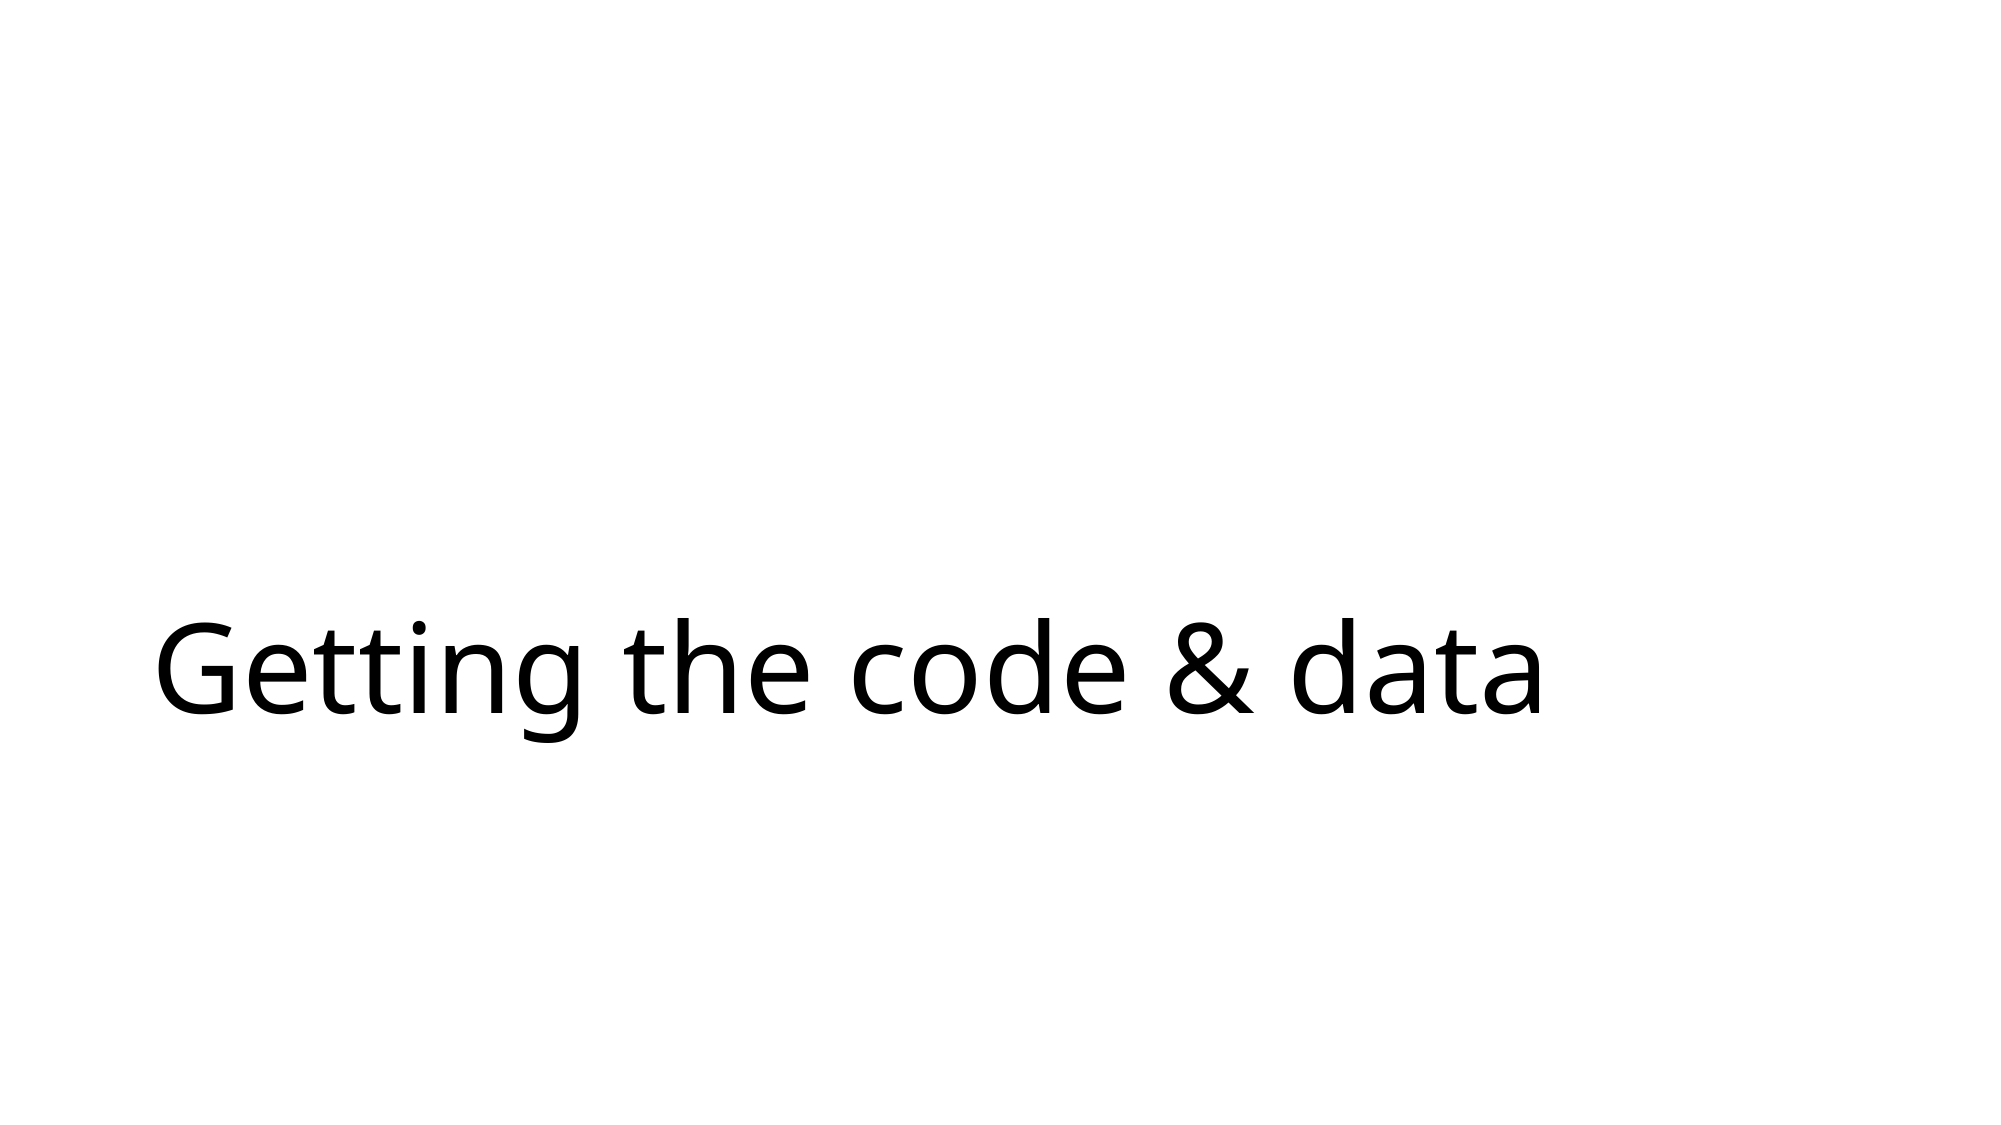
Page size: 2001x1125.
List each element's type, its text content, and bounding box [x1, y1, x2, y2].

title Getting the code & data [136, 280, 1862, 749]
